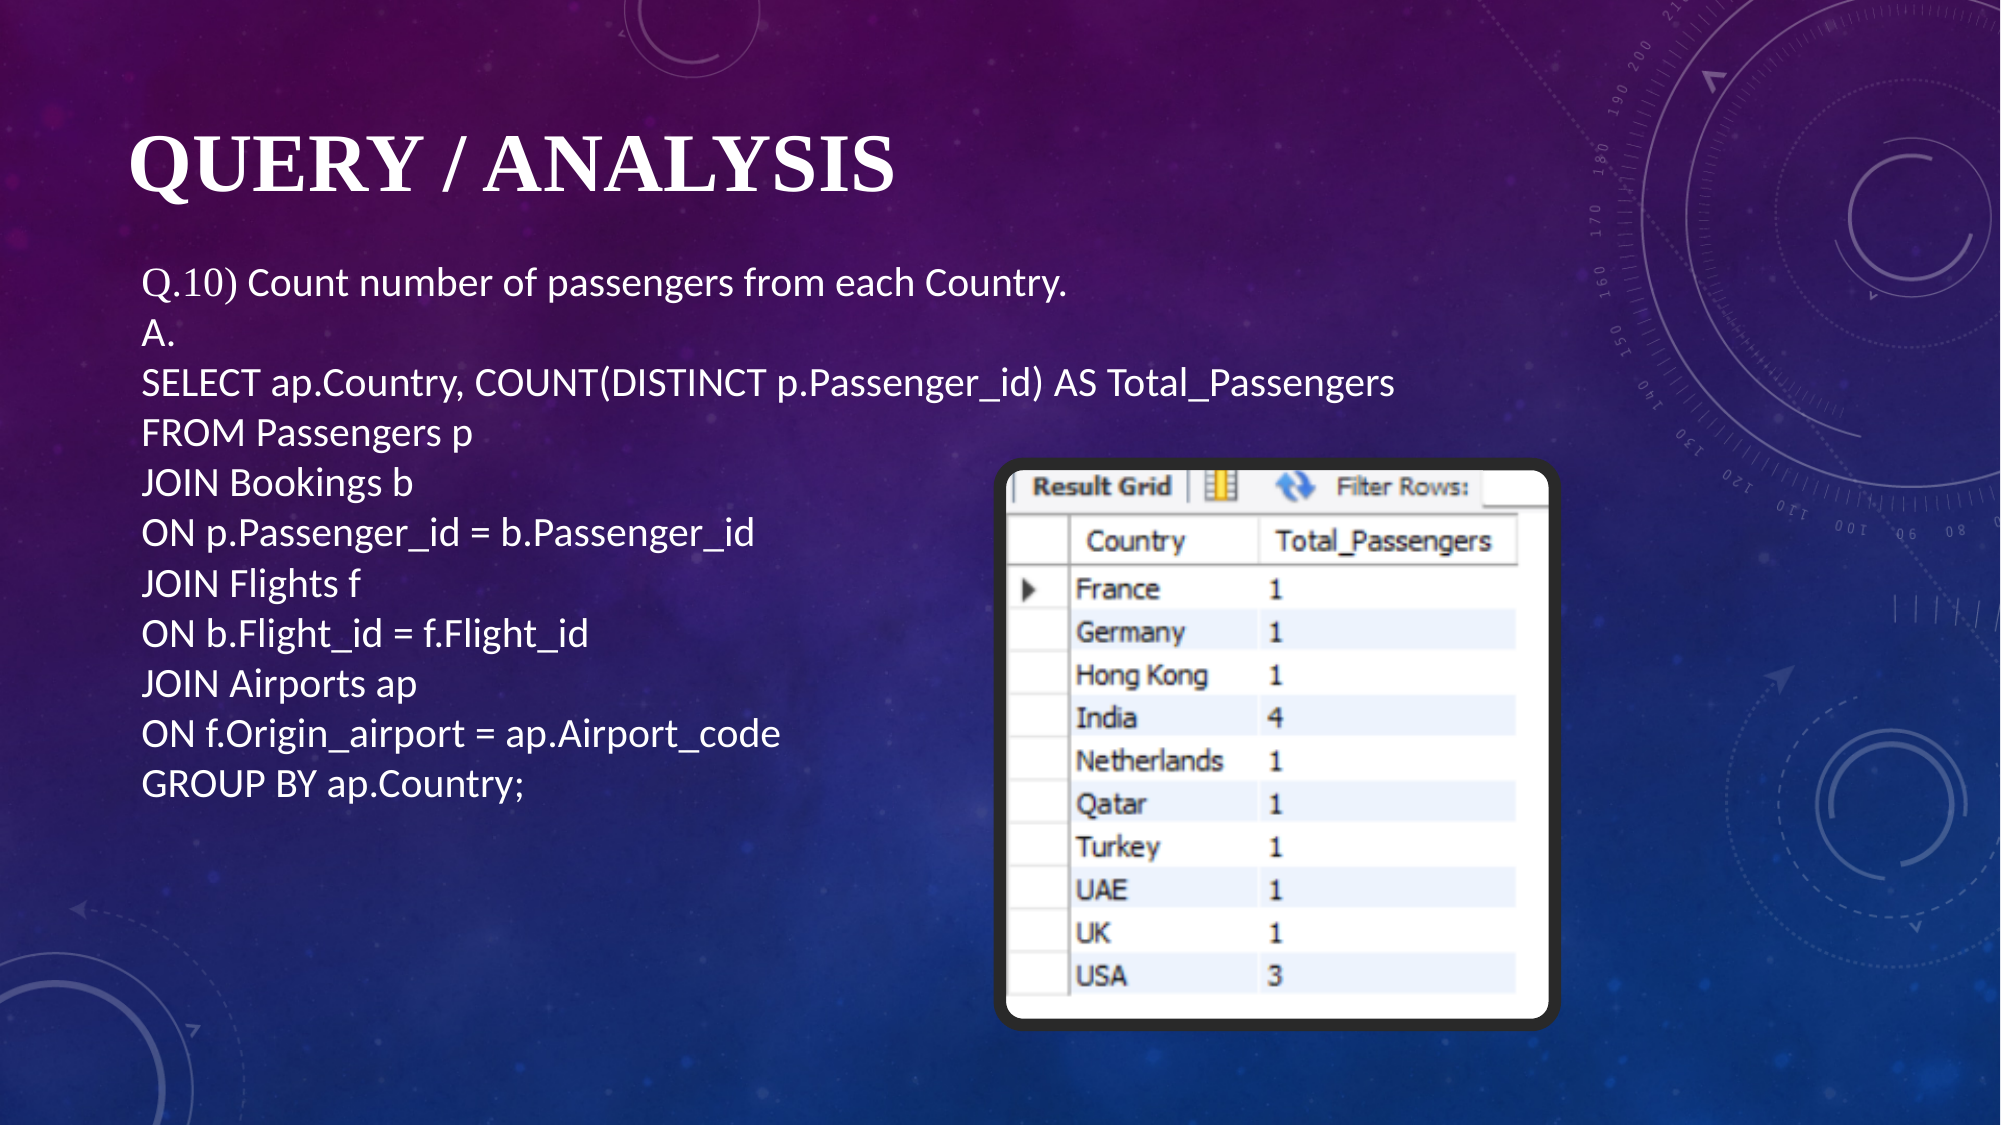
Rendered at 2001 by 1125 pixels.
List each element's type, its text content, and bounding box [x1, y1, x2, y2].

text_box Q.10) Count number of passengers from each Country. A. SELECT ap.Country, COUNT(DISTINCT p.Passenger_id) AS Total_Passengers FROM Passengers p JOIN Bookings b ON p.Passenger_id = b.Passenger_id JOIN Flights f ON b.Flight_id = f.Flight_id JOIN Airports ap ON f.Origin_airport = ap.Airport_code GROUP BY ap.Country; [126, 247, 1846, 813]
picture [0, 0, 2001, 1125]
title Query / Analysis [112, 99, 1775, 216]
